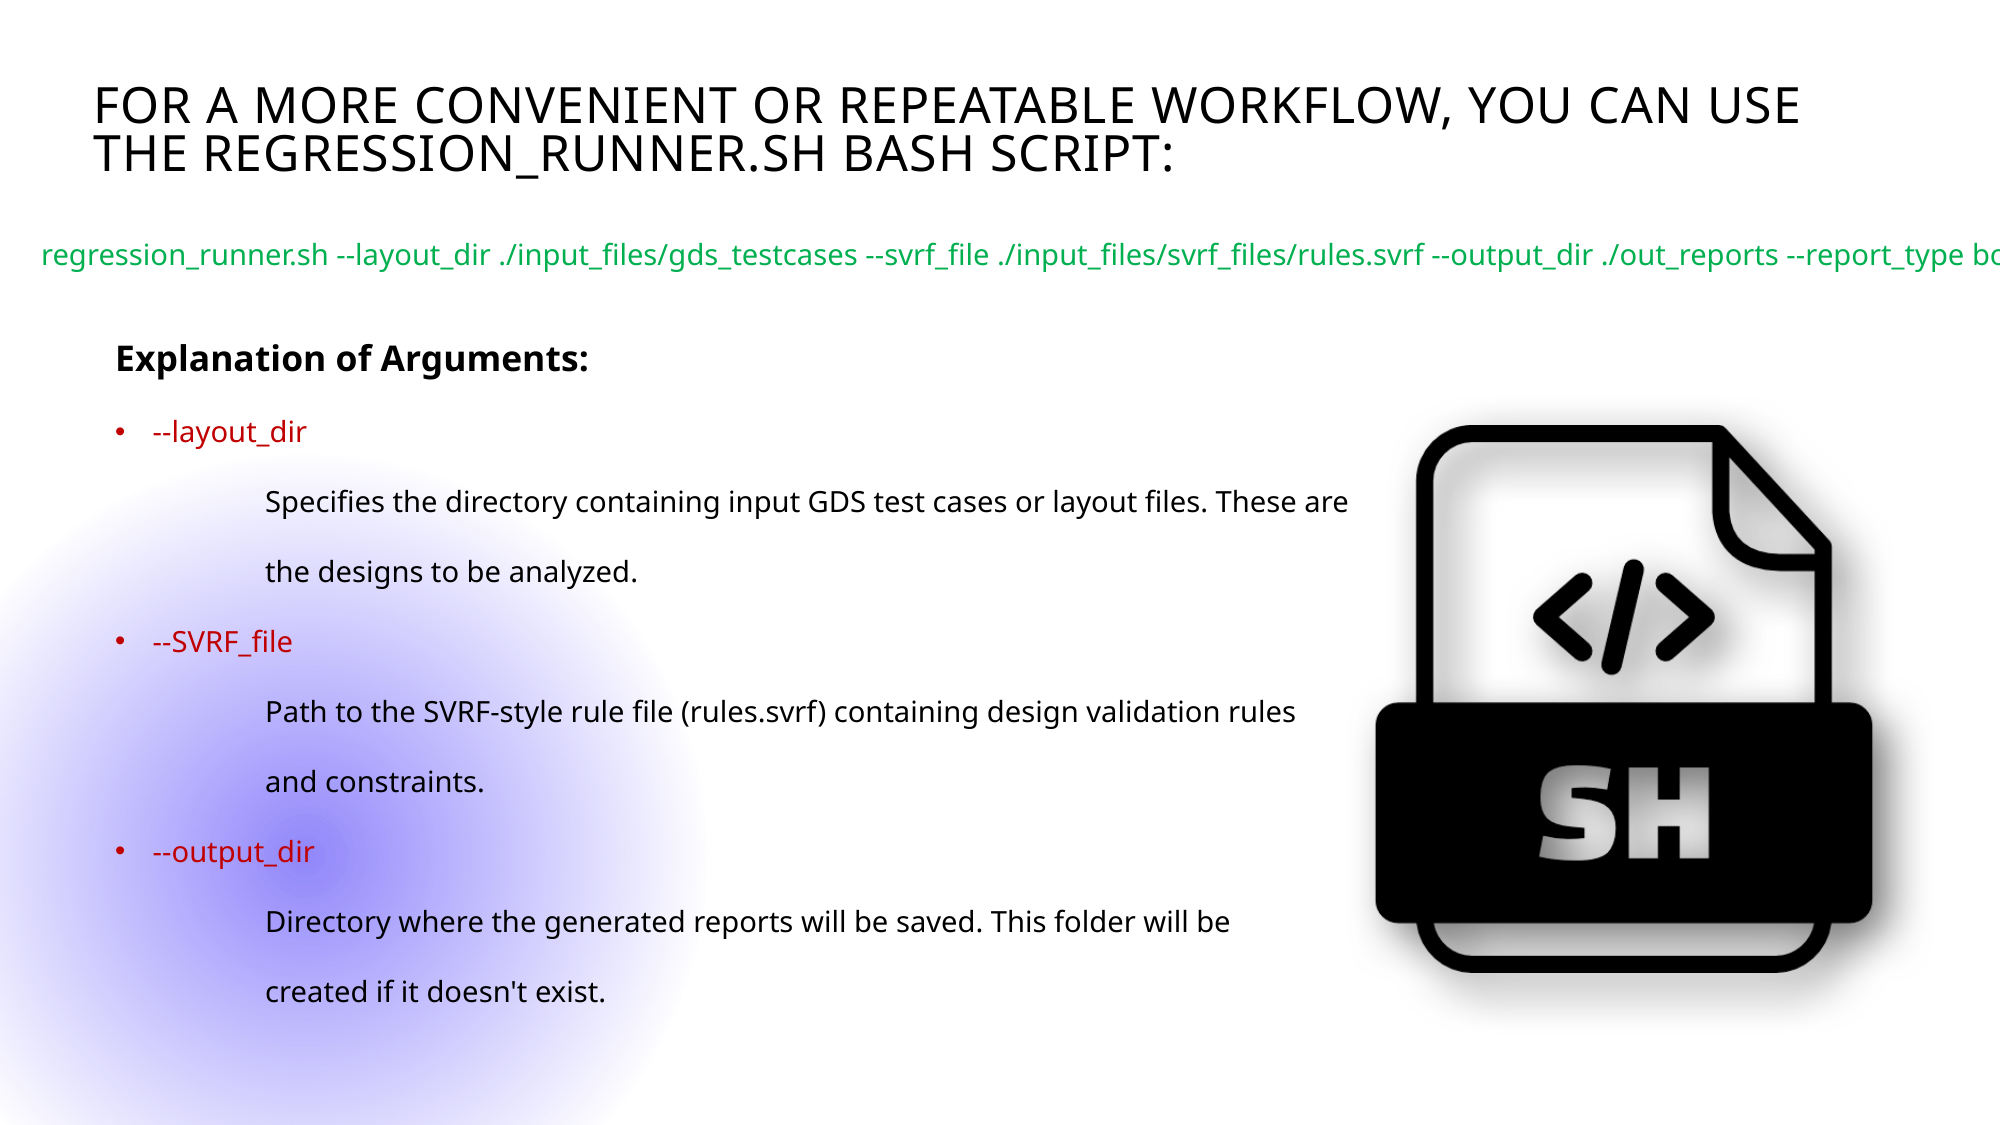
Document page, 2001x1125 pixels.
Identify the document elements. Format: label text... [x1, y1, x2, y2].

picture [0, 451, 710, 1125]
text_box For a more convenient or repeatable workflow, you can use the regression_runner.sh bash script: [78, 48, 1901, 189]
text_box regression_runner.sh --layout_dir ./input_files/gds_testcases --svrf_file ./input_files/svrf_files/rules.svrf --output_dir ./out_reports --report_type both [26, 228, 2000, 279]
picture [1349, 425, 1898, 974]
text_box Explanation of Arguments: --layout_dir Specifies the directory containing input GDS test cases or layout files. These are the designs to be analyzed. --SVRF_file Path to the SVRF-style rule file (rules.svrf) containing design validation rules and constraints. --output_dir Directory where the generated reports will be saved. This folder will be created if it doesn't exist. [100, 311, 1901, 1027]
